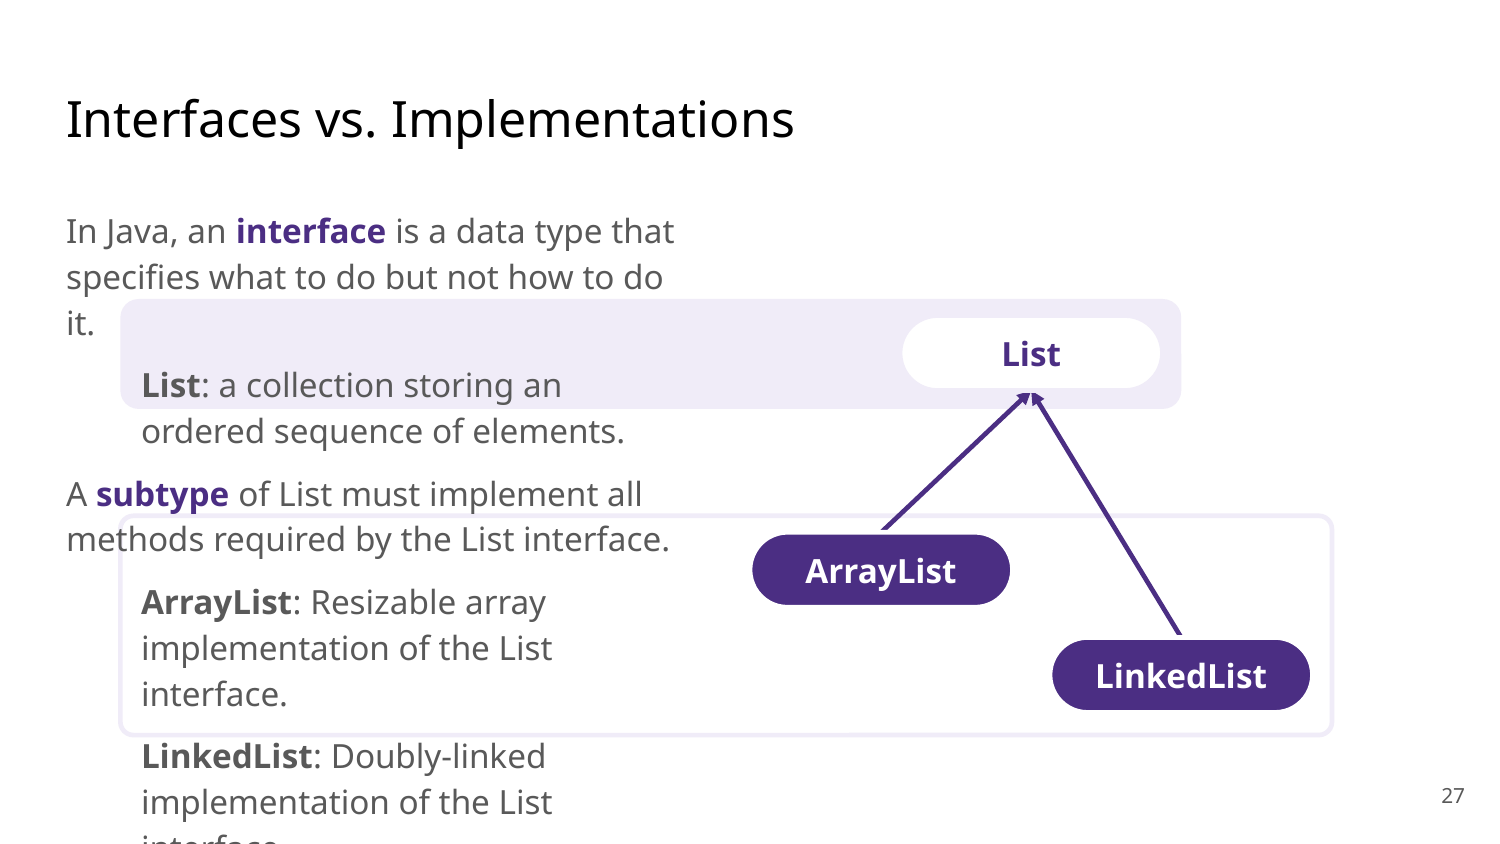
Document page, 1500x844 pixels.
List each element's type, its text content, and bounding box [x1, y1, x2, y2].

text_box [1030, 390, 1182, 638]
text_box LinkedList [1050, 637, 1313, 713]
text_box List [900, 315, 1163, 389]
text_box [700, 515, 1332, 736]
text_box [700, 298, 1182, 409]
slide_number ‹#› [1389, 764, 1480, 830]
text_box ArrayList [750, 532, 1013, 608]
title Interfaces vs. Implementations [51, 72, 1449, 167]
list In Java, an interface is a data type that specifies what to do but not how to do it. List: a collection storing an ordered sequence of elements. A subtype of List must implement all methods required by the List interface. ArrayList: Resizable array implementation of the List interface. LinkedList: Doubly-linked implementation of the List interface. [51, 189, 700, 750]
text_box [880, 390, 1028, 533]
